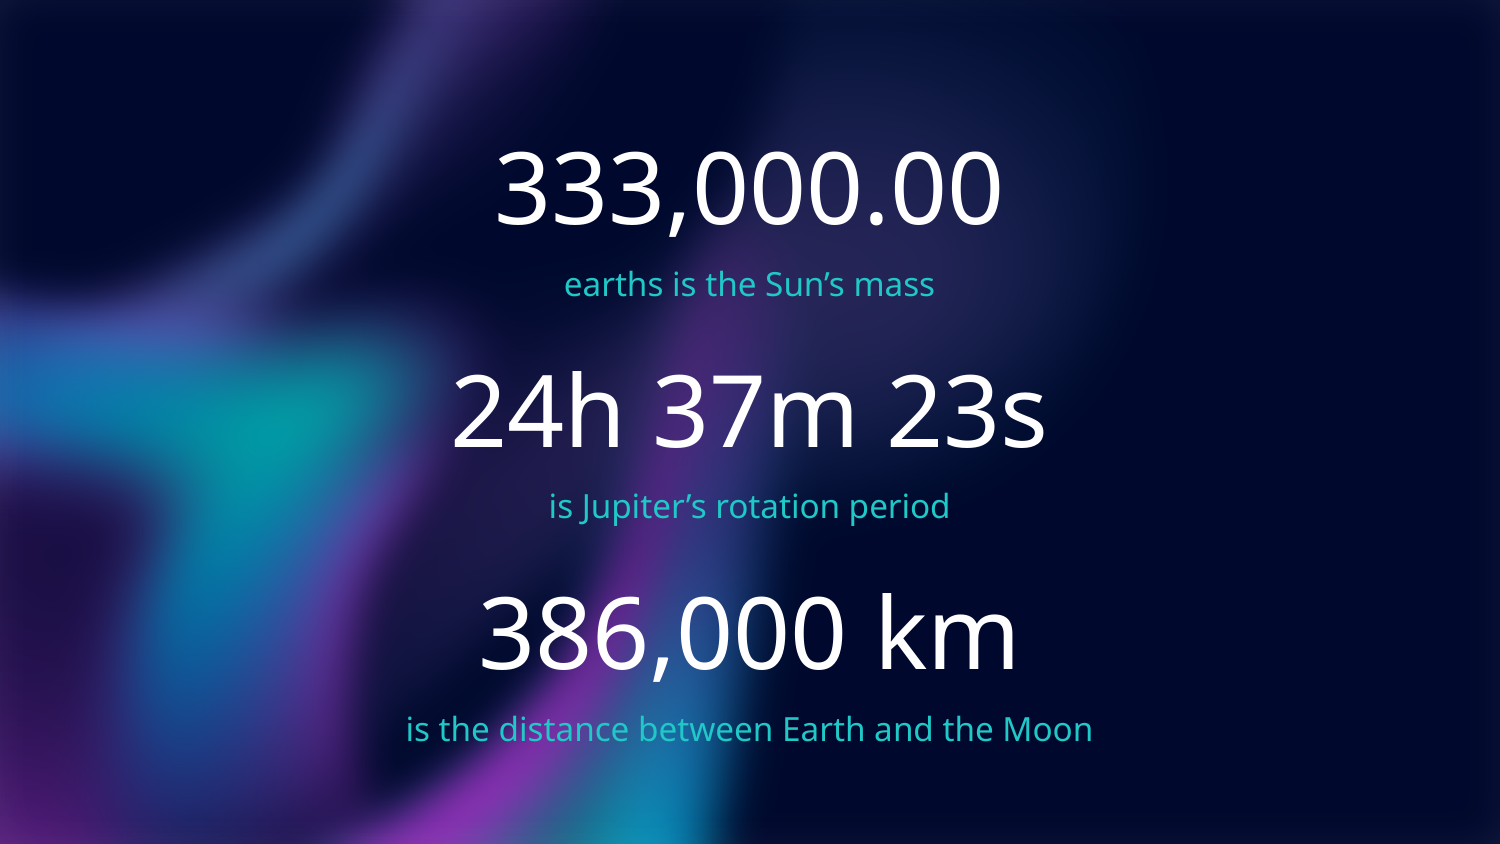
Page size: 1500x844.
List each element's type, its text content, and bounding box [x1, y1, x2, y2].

title 386,000 km [364, 558, 1136, 701]
title 333,000.00 [364, 113, 1136, 257]
picture [0, 0, 1500, 844]
title is the distance between Earth and the Moon [383, 700, 1117, 756]
title is Jupiter’s rotation period [383, 478, 1117, 533]
title earths is the Sun’s mass [383, 256, 1117, 311]
title 24h 37m 23s [364, 335, 1136, 479]
